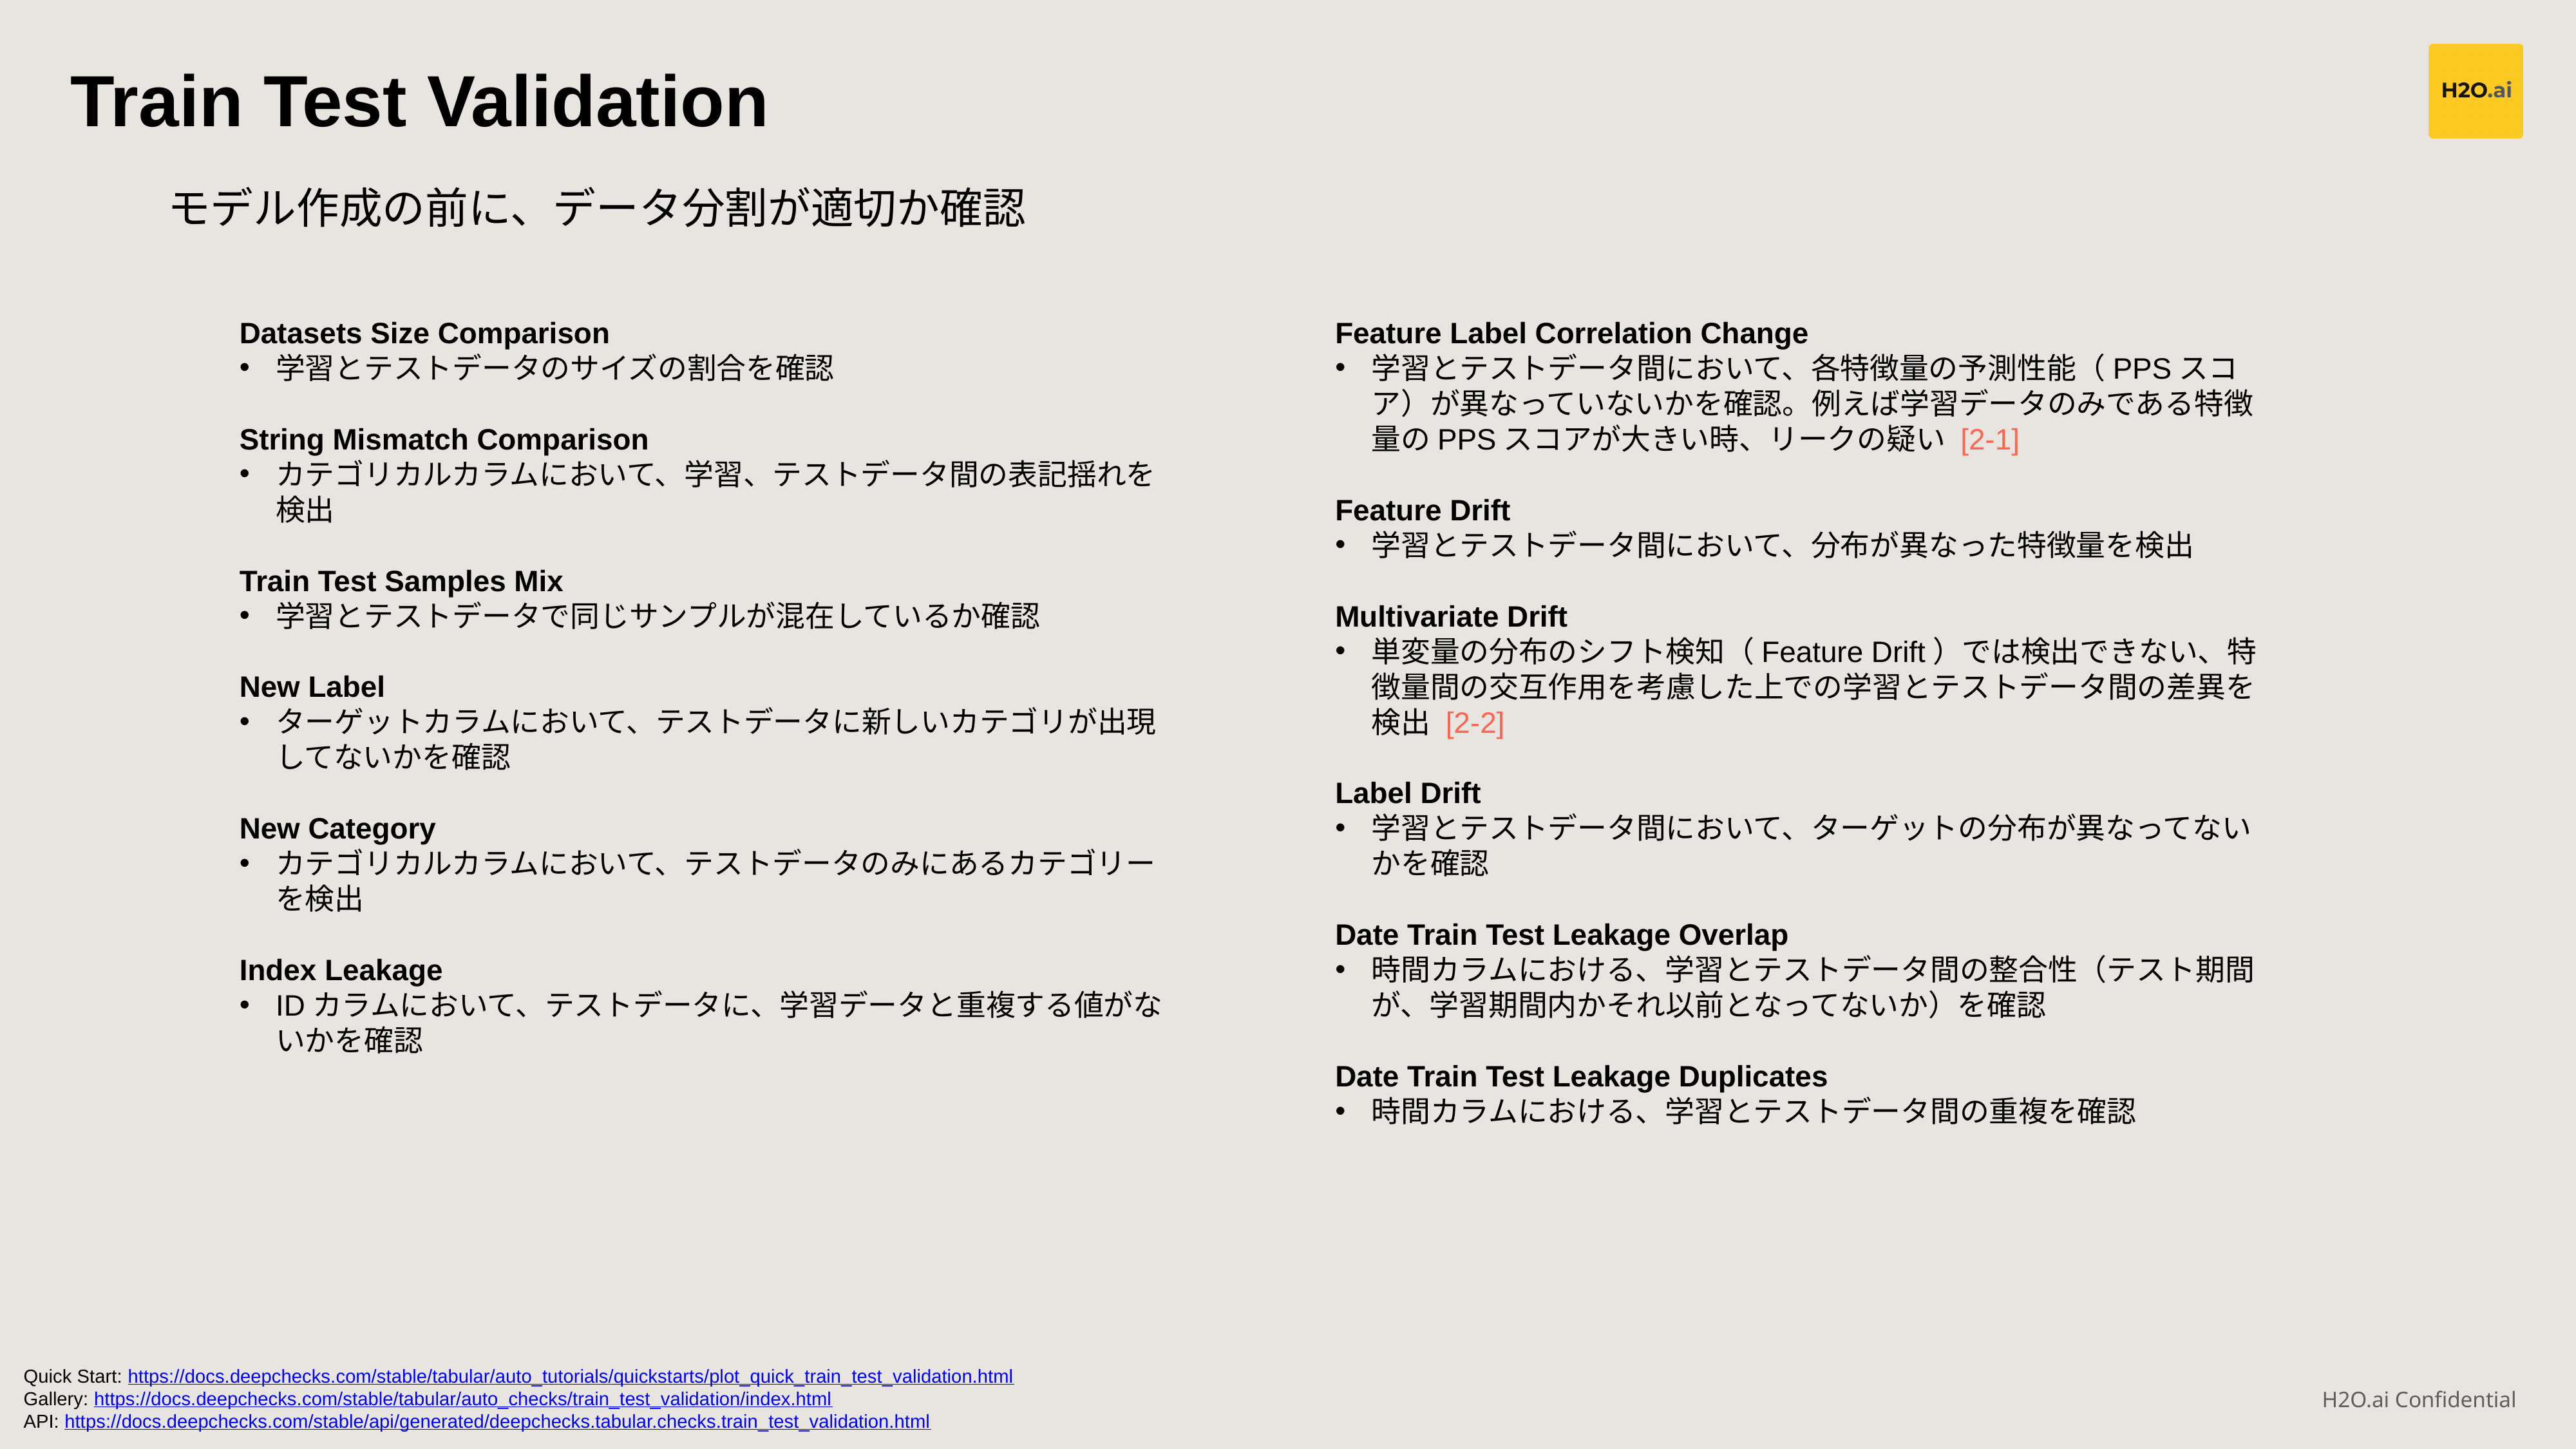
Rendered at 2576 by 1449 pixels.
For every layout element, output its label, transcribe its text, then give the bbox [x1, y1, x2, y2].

text_box Datasets Size Comparison 学習とテストデータのサイズの割合を確認 String Mismatch Comparison カテゴリカルカラムにおいて、学習、テストデータ間の表記揺れを検出 Train Test Samples Mix 学習とテストデータで同じサンプルが混在しているか確認 New Label ターゲットカラムにおいて、テストデータに新しいカテゴリが出現してないかを確認 New Category カテゴリカルカラムにおいて、テストデータのみにあるカテゴリーを検出 Index Leakage IDカラムにおいて、テストデータに、学習データと重複する値がないかを確認 [230, 308, 1195, 1098]
picture [2429, 44, 2523, 138]
text_box Quick Start: https://docs.deepchecks.com/stable/tabular/auto_tutorials/quickstarts/plot_quick_train_test_validation.html Gallery: https://docs.deepchecks.com/stable/tabular/auto_checks/train_test_validation/index.html API: https://docs.deepchecks.com/stable/api/generated/deepchecks.tabular.checks.train_test_validation.html [14, 1359, 1517, 1437]
text_box Train Test Validation [61, 49, 2363, 146]
text_box モデル作成の前に、データ分割が適切か確認 [158, 176, 2441, 237]
text_box Feature Label Correlation Change 学習とテストデータ間において、各特徴量の予測性能（PPSスコア）が異なっていないかを確認。例えば学習データのみである特徴量のPPSスコアが大きい時、リークの疑い [2-1] Feature Drift 学習とテストデータ間において、分布が異なった特徴量を検出 Multivariate Drift 単変量の分布のシフト検知（Feature Drift）では検出できない、特徴量間の交互作用を考慮した上での学習とテストデータ間の差異を検出 [2-2] Label Drift 学習とテストデータ間において、ターゲットの分布が異なってないかを確認 Date Train Test Leakage Overlap 時間カラムにおける、学習とテストデータ間の整合性（テスト期間が、学習期間内かそれ以前となってないか）を確認 Date Train Test Leakage Duplicates 時間カラムにおける、学習とテストデータ間の重複を確認 [1325, 309, 2291, 1204]
